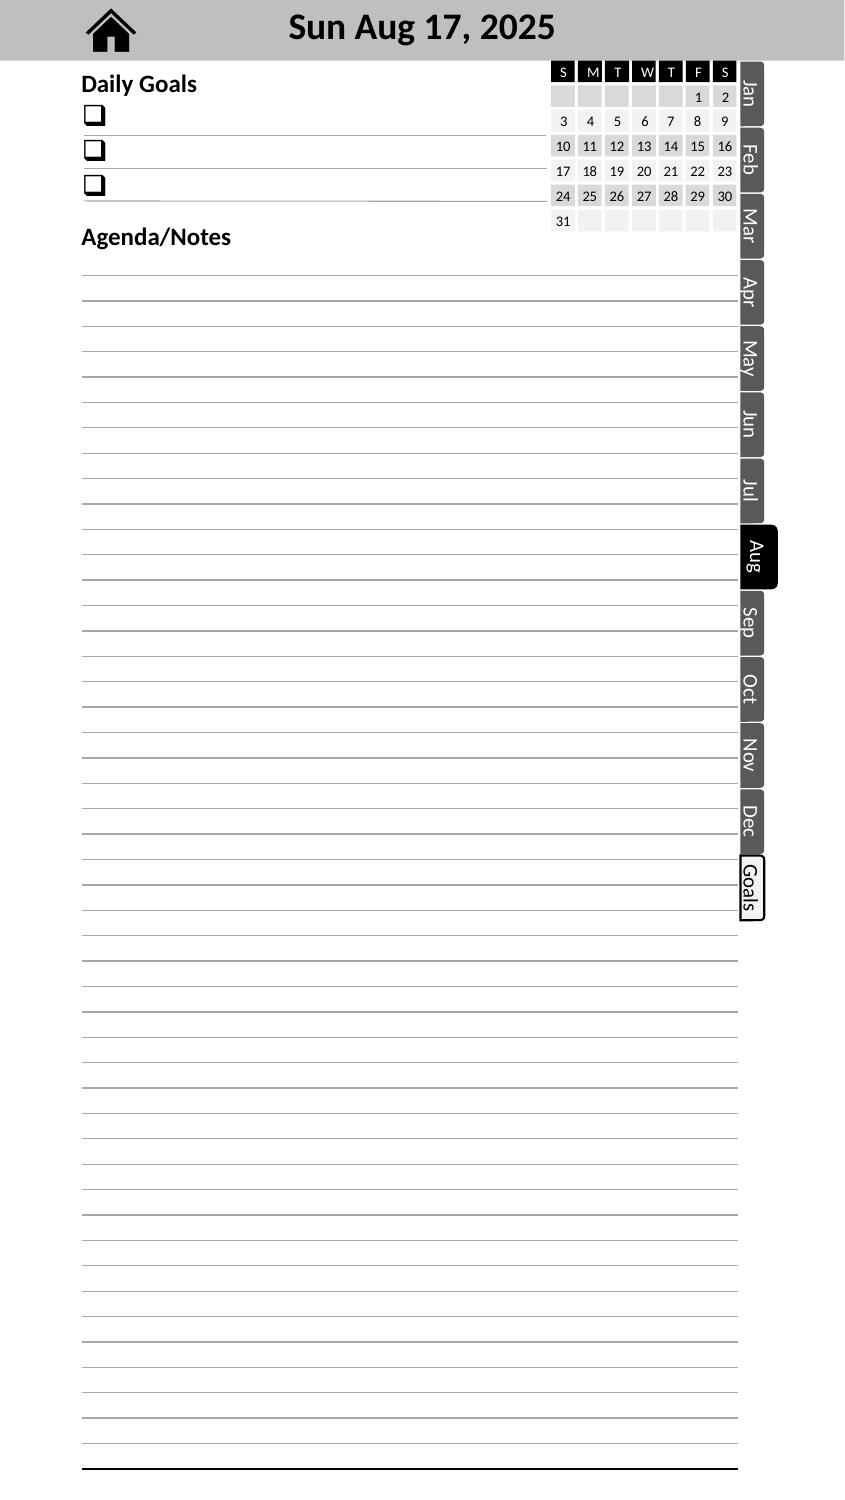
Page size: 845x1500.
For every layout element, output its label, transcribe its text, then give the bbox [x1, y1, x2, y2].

list Sun Aug 17, 2025 [190, 0, 655, 61]
picture [82, 1, 140, 59]
